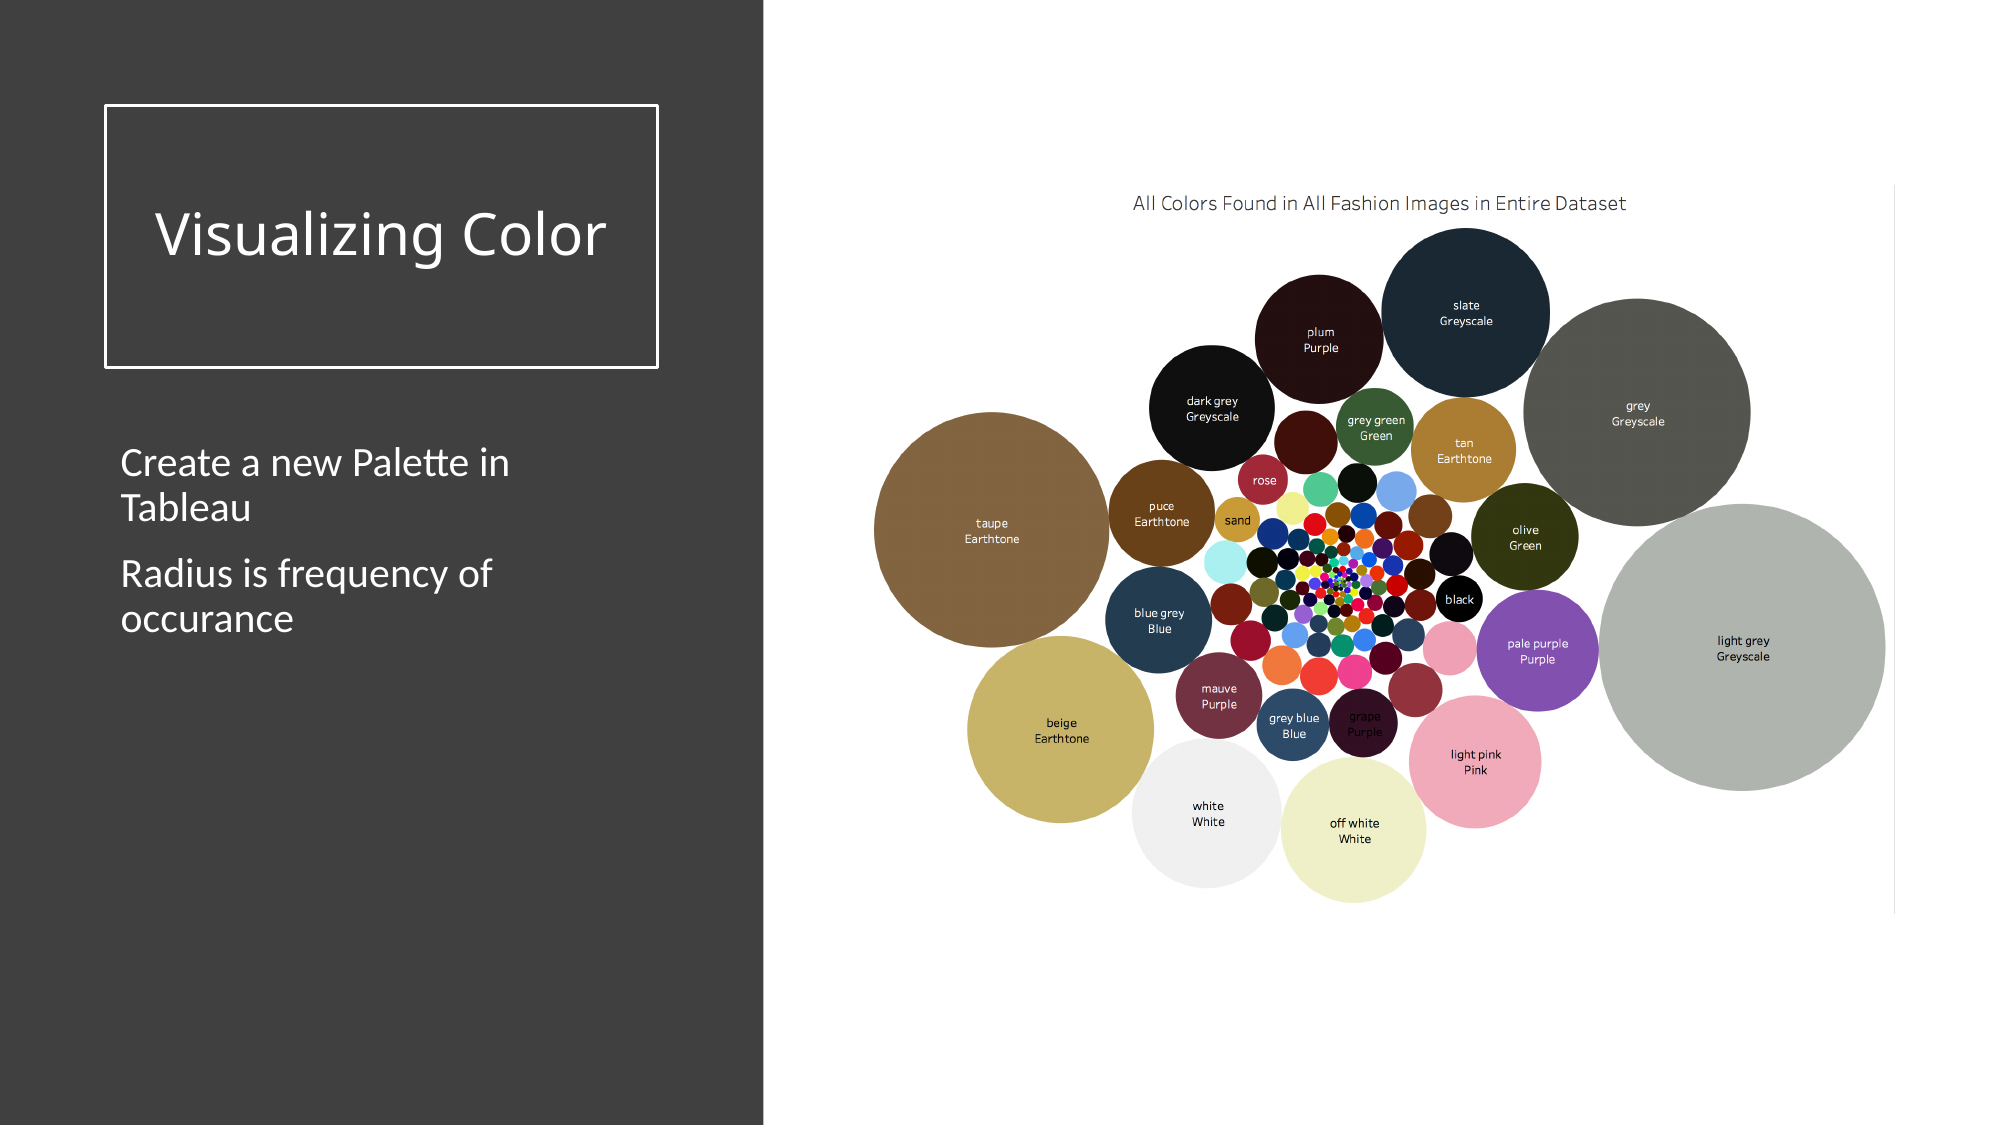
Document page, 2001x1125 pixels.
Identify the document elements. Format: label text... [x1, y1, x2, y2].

list Create a new Palette in Tableau Radius is frequency of occurance [105, 432, 658, 994]
picture [869, 185, 1895, 914]
text_box [0, 0, 764, 1125]
title Visualizing Color [105, 105, 658, 368]
